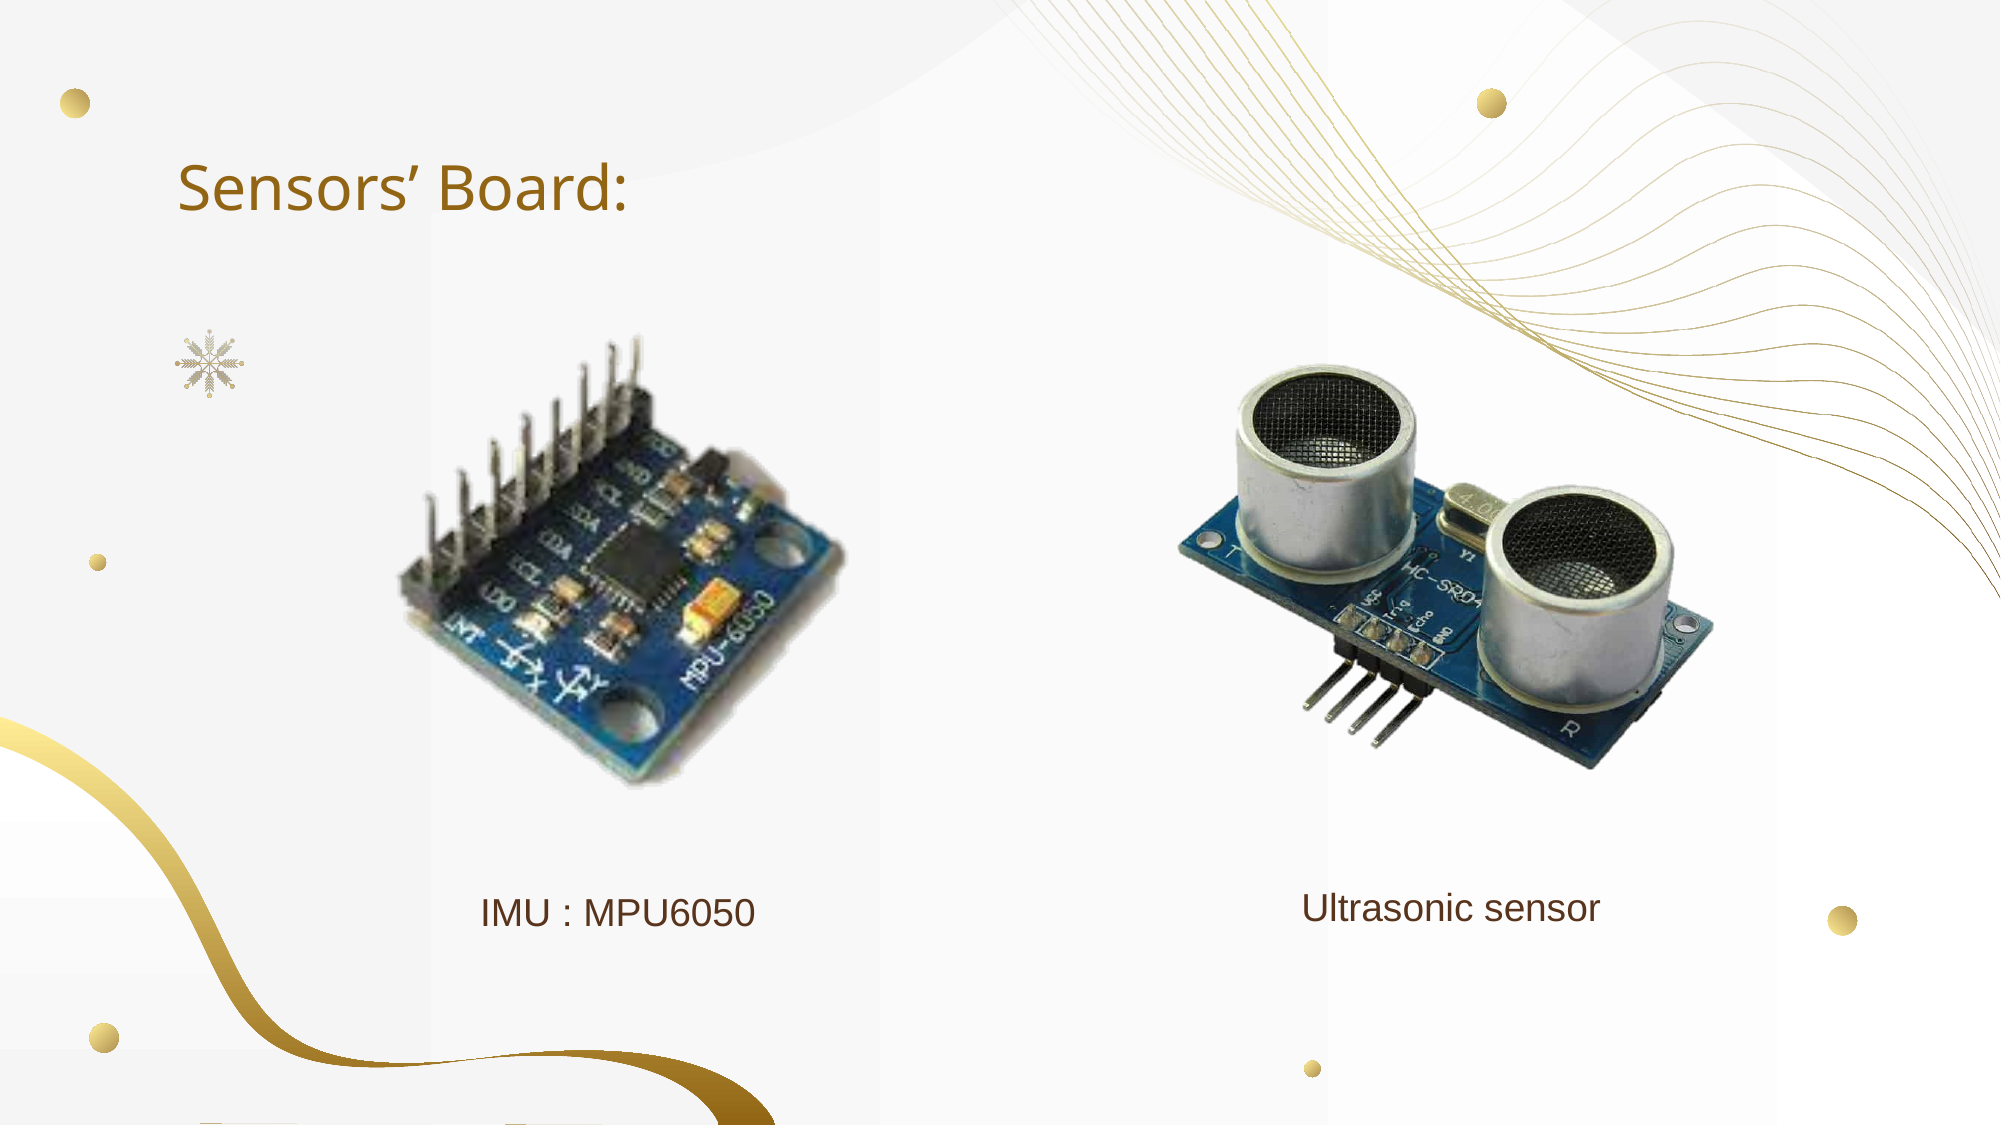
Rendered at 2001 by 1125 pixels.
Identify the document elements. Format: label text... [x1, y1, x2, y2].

title Sensors’ Board: [157, 127, 913, 251]
picture [175, 328, 244, 398]
text_box Ultrasonic sensor [1110, 863, 1792, 942]
picture [360, 328, 875, 805]
picture [918, 0, 2001, 842]
text_box IMU : MPU6050 [277, 867, 959, 938]
